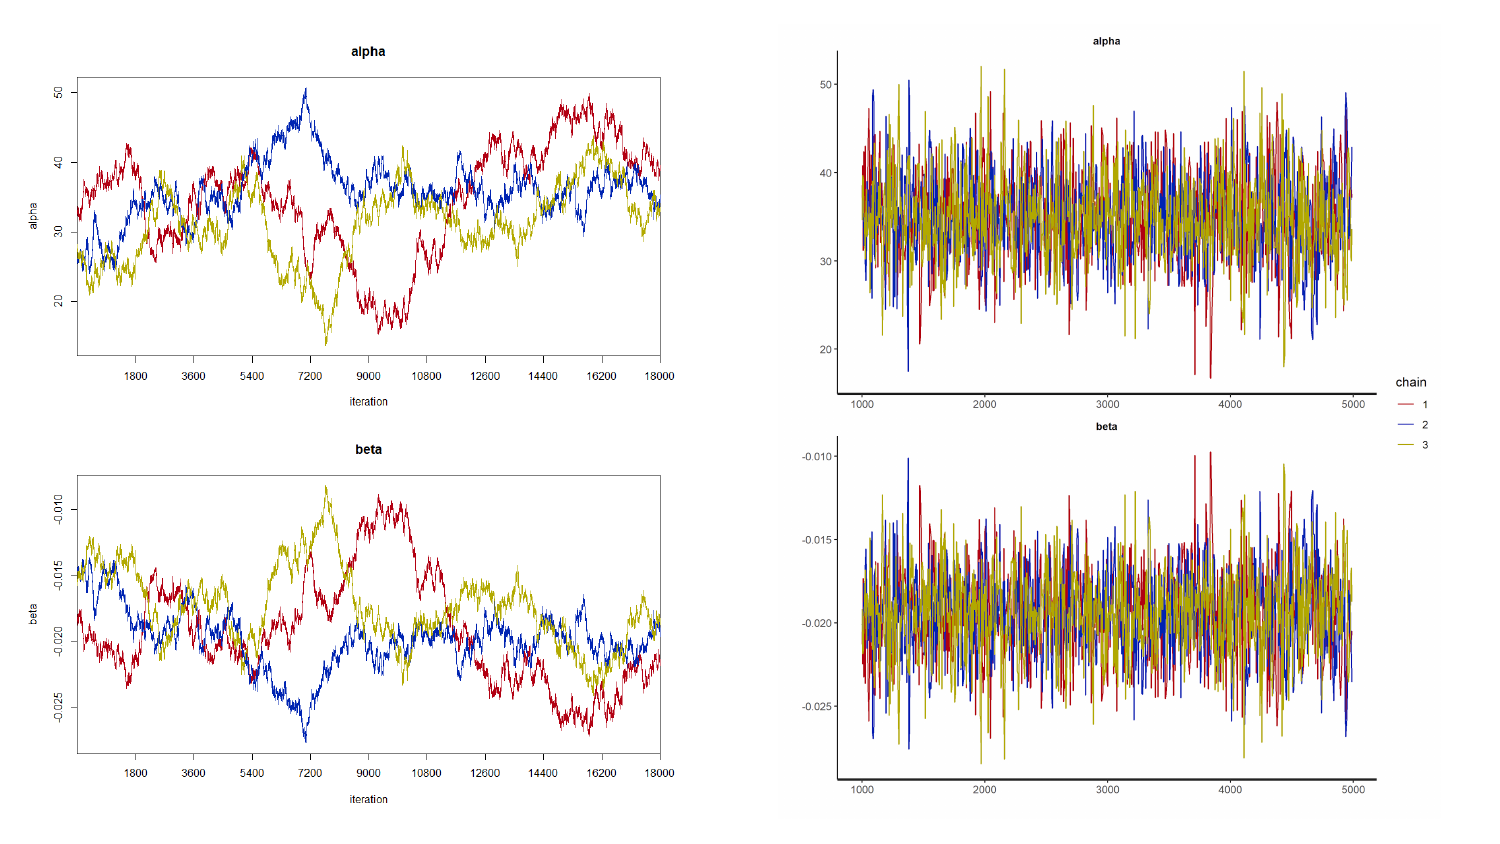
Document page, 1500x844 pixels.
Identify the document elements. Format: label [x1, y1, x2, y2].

picture [778, 24, 1441, 819]
picture [24, 24, 687, 819]
